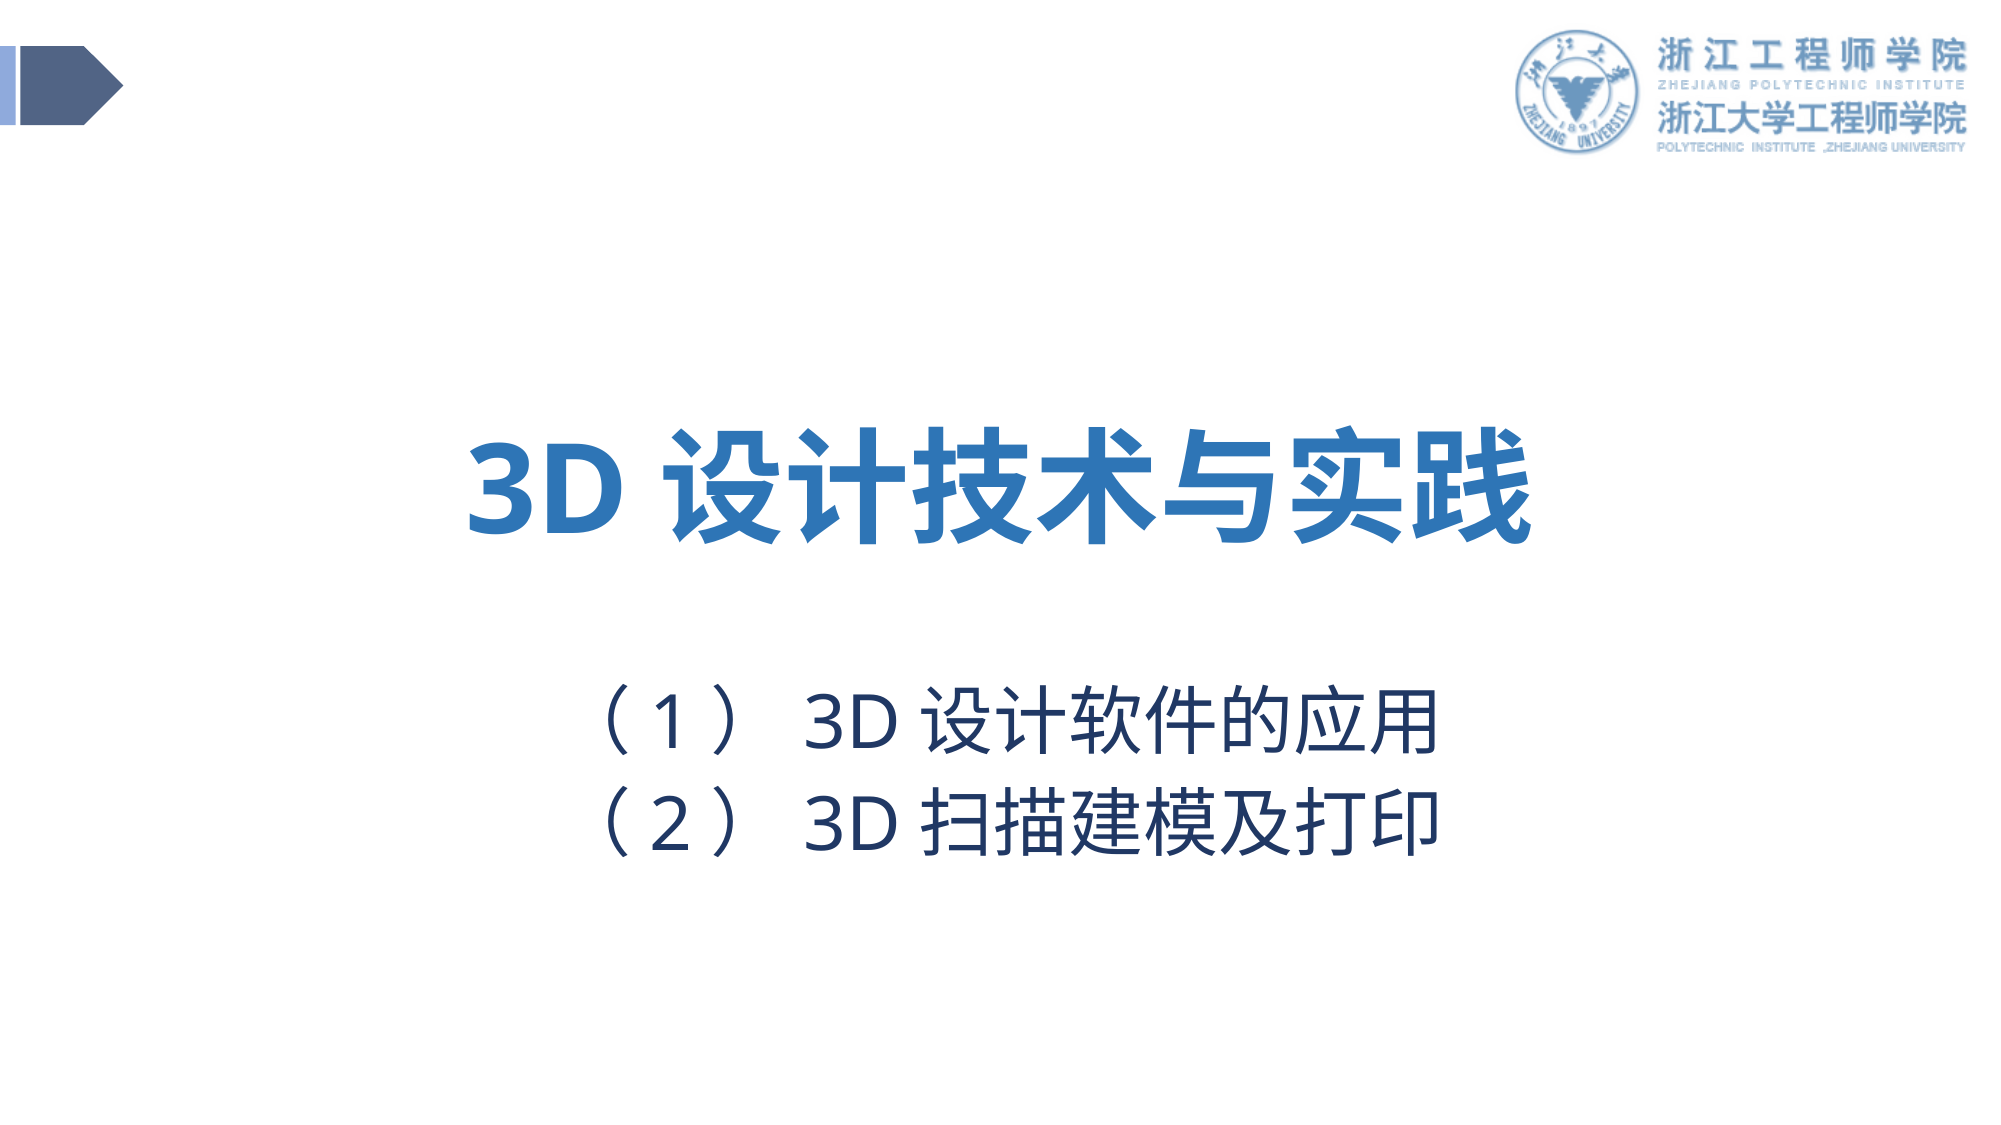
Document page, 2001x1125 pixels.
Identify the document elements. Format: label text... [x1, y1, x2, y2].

list 3D设计技术与实践 （1）3D设计软件的应用 （2）3D扫描建模及打印 [137, 187, 1863, 1036]
